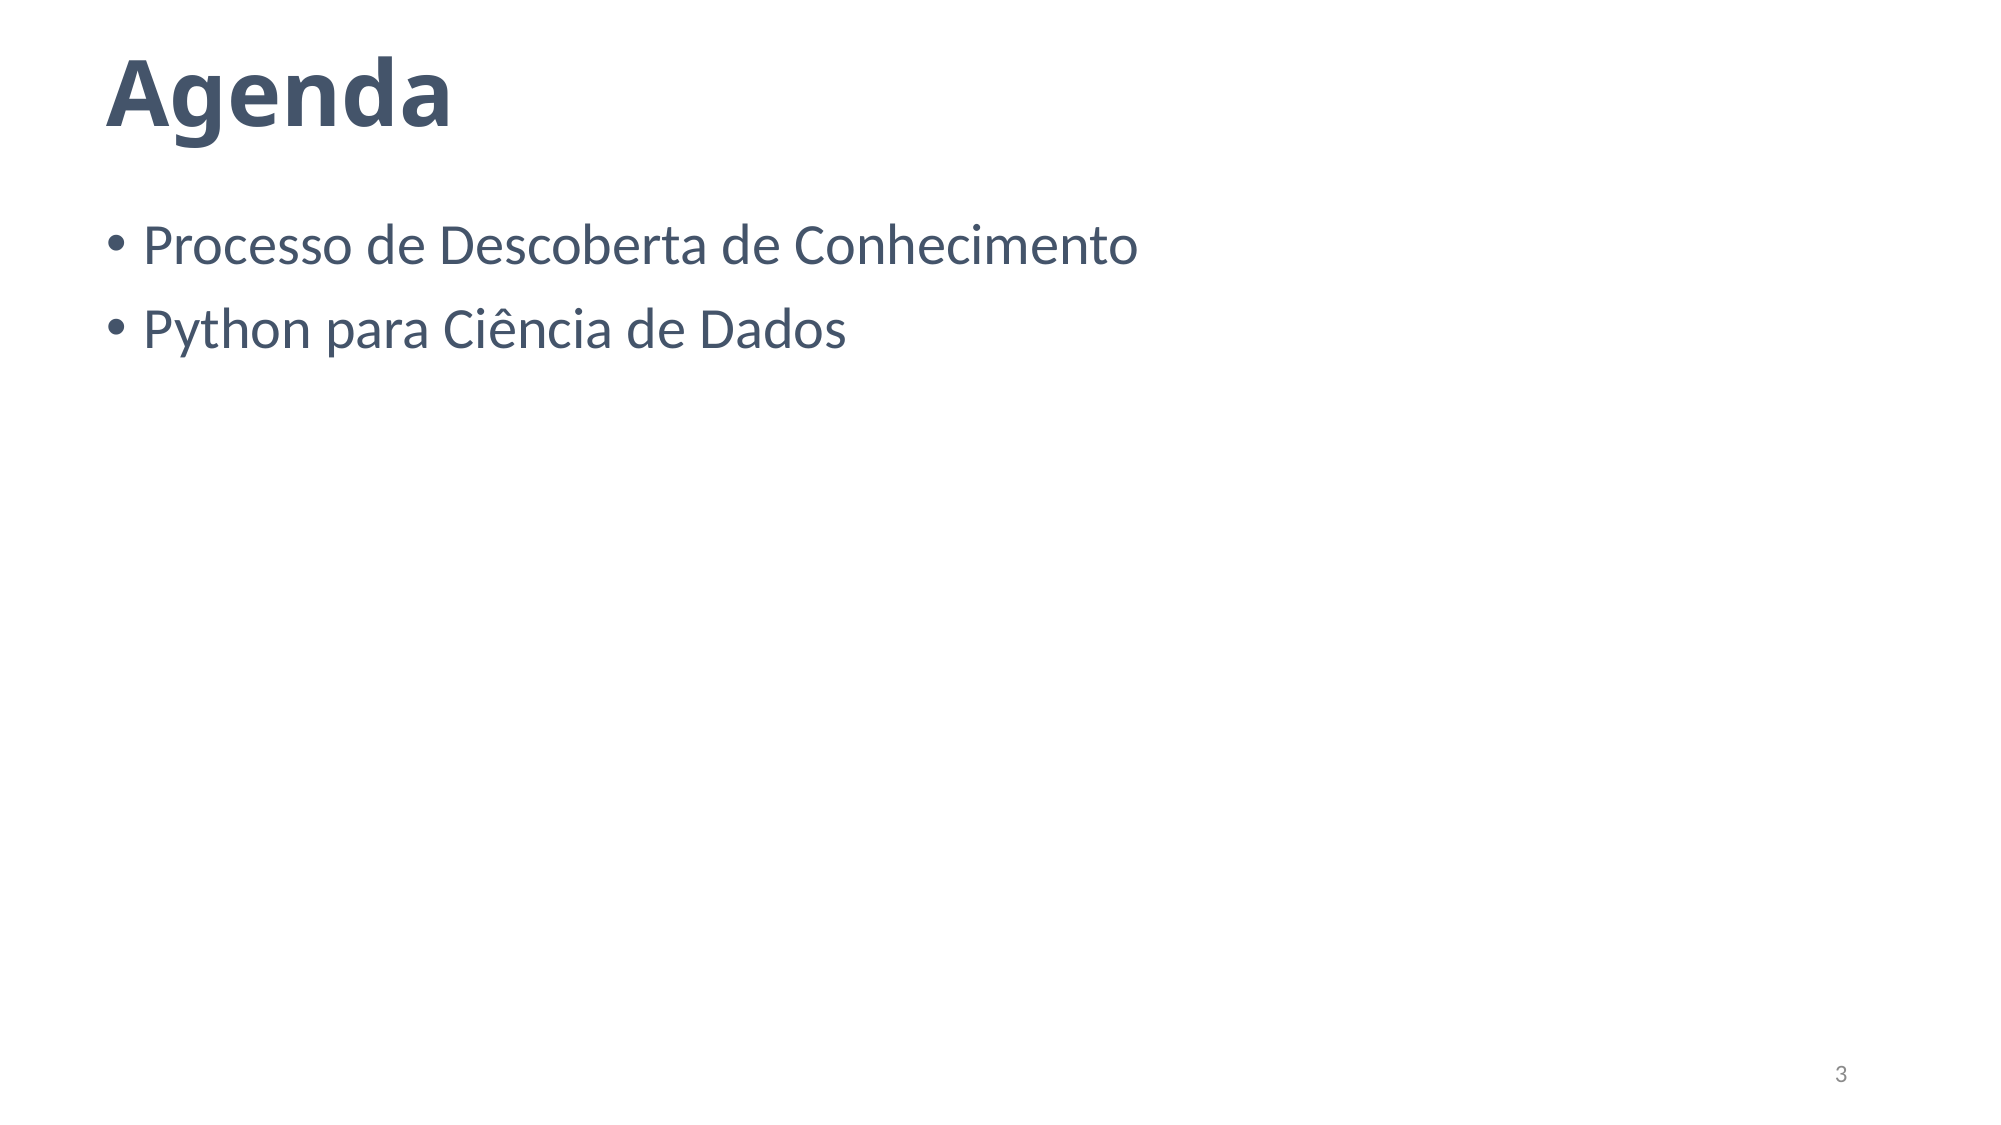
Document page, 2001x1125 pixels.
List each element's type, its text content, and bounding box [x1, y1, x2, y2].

list Processo de Descoberta de Conhecimento Python para Ciência de Dados [91, 206, 1946, 1014]
slide_number 3 [1412, 1042, 1863, 1103]
title Agenda [91, 15, 1946, 178]
